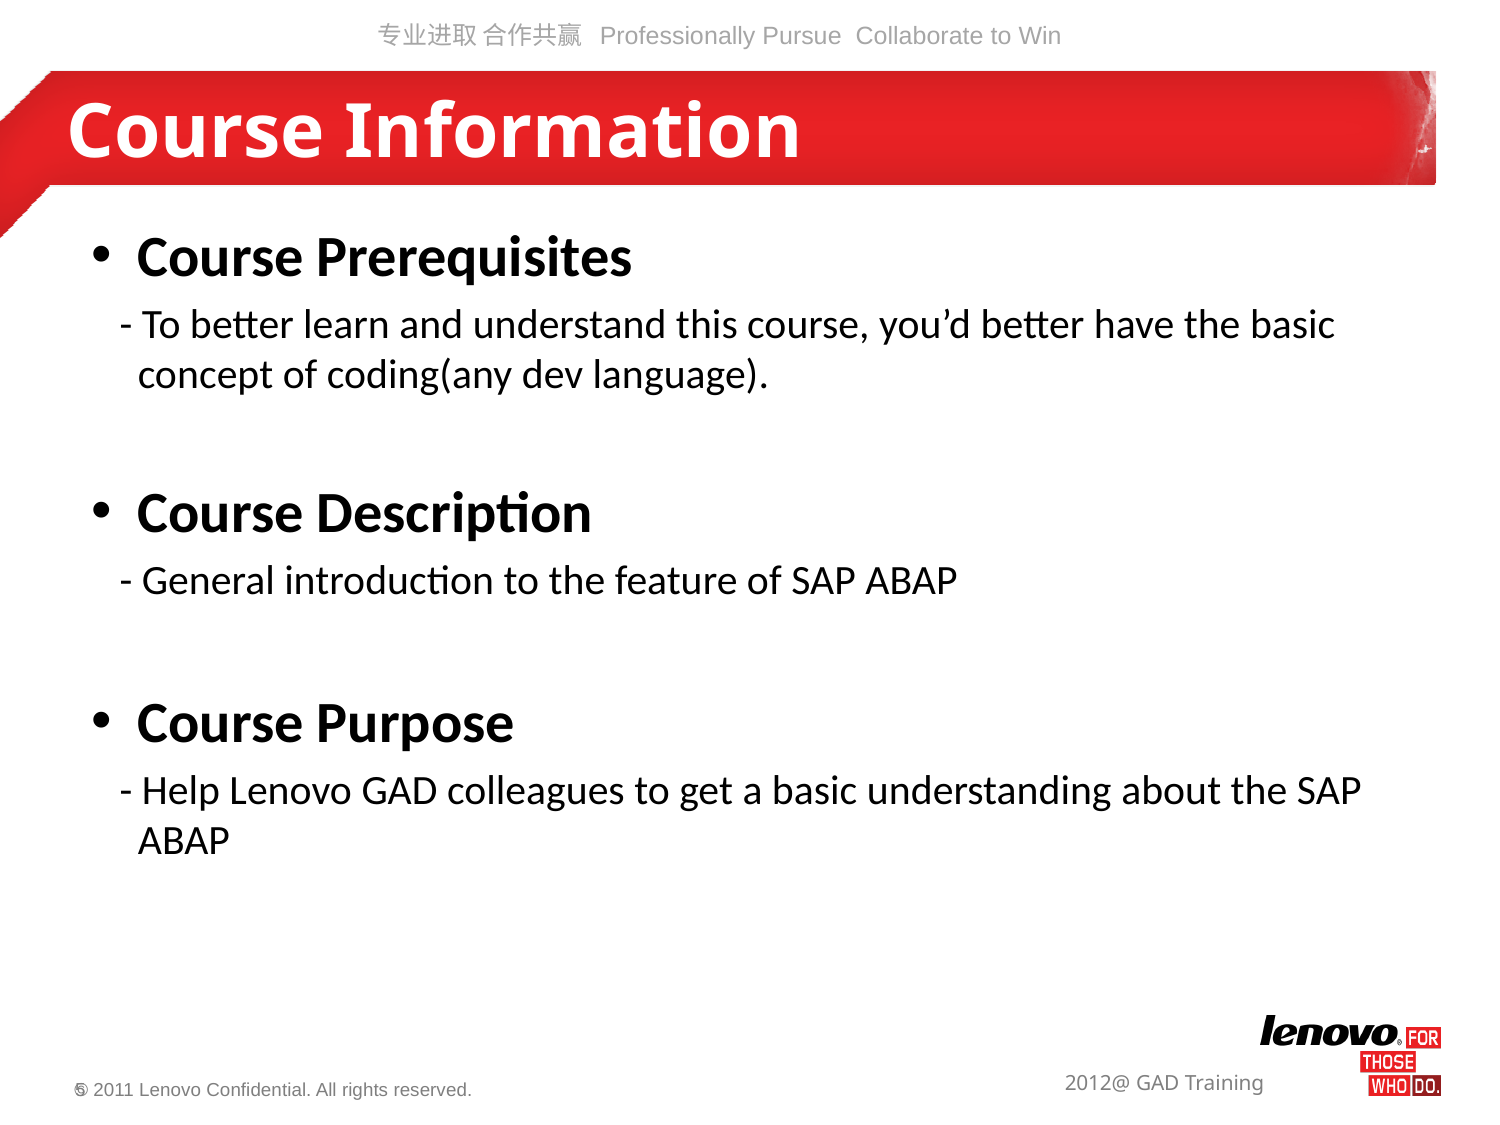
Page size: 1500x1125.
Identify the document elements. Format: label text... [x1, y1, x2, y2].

text_box Course Information [0, 74, 912, 180]
text_box Course Prerequisites - To better learn and understand this course, you’d better have the basic concept of coding(any dev language). Course Description - General introduction to the feature of SAP ABAP Course Purpose - Help Lenovo GAD colleagues to get a basic understanding about the SAP ABAP [76, 210, 1438, 1013]
picture [1260, 1015, 1441, 1096]
picture [0, 0, 1500, 250]
